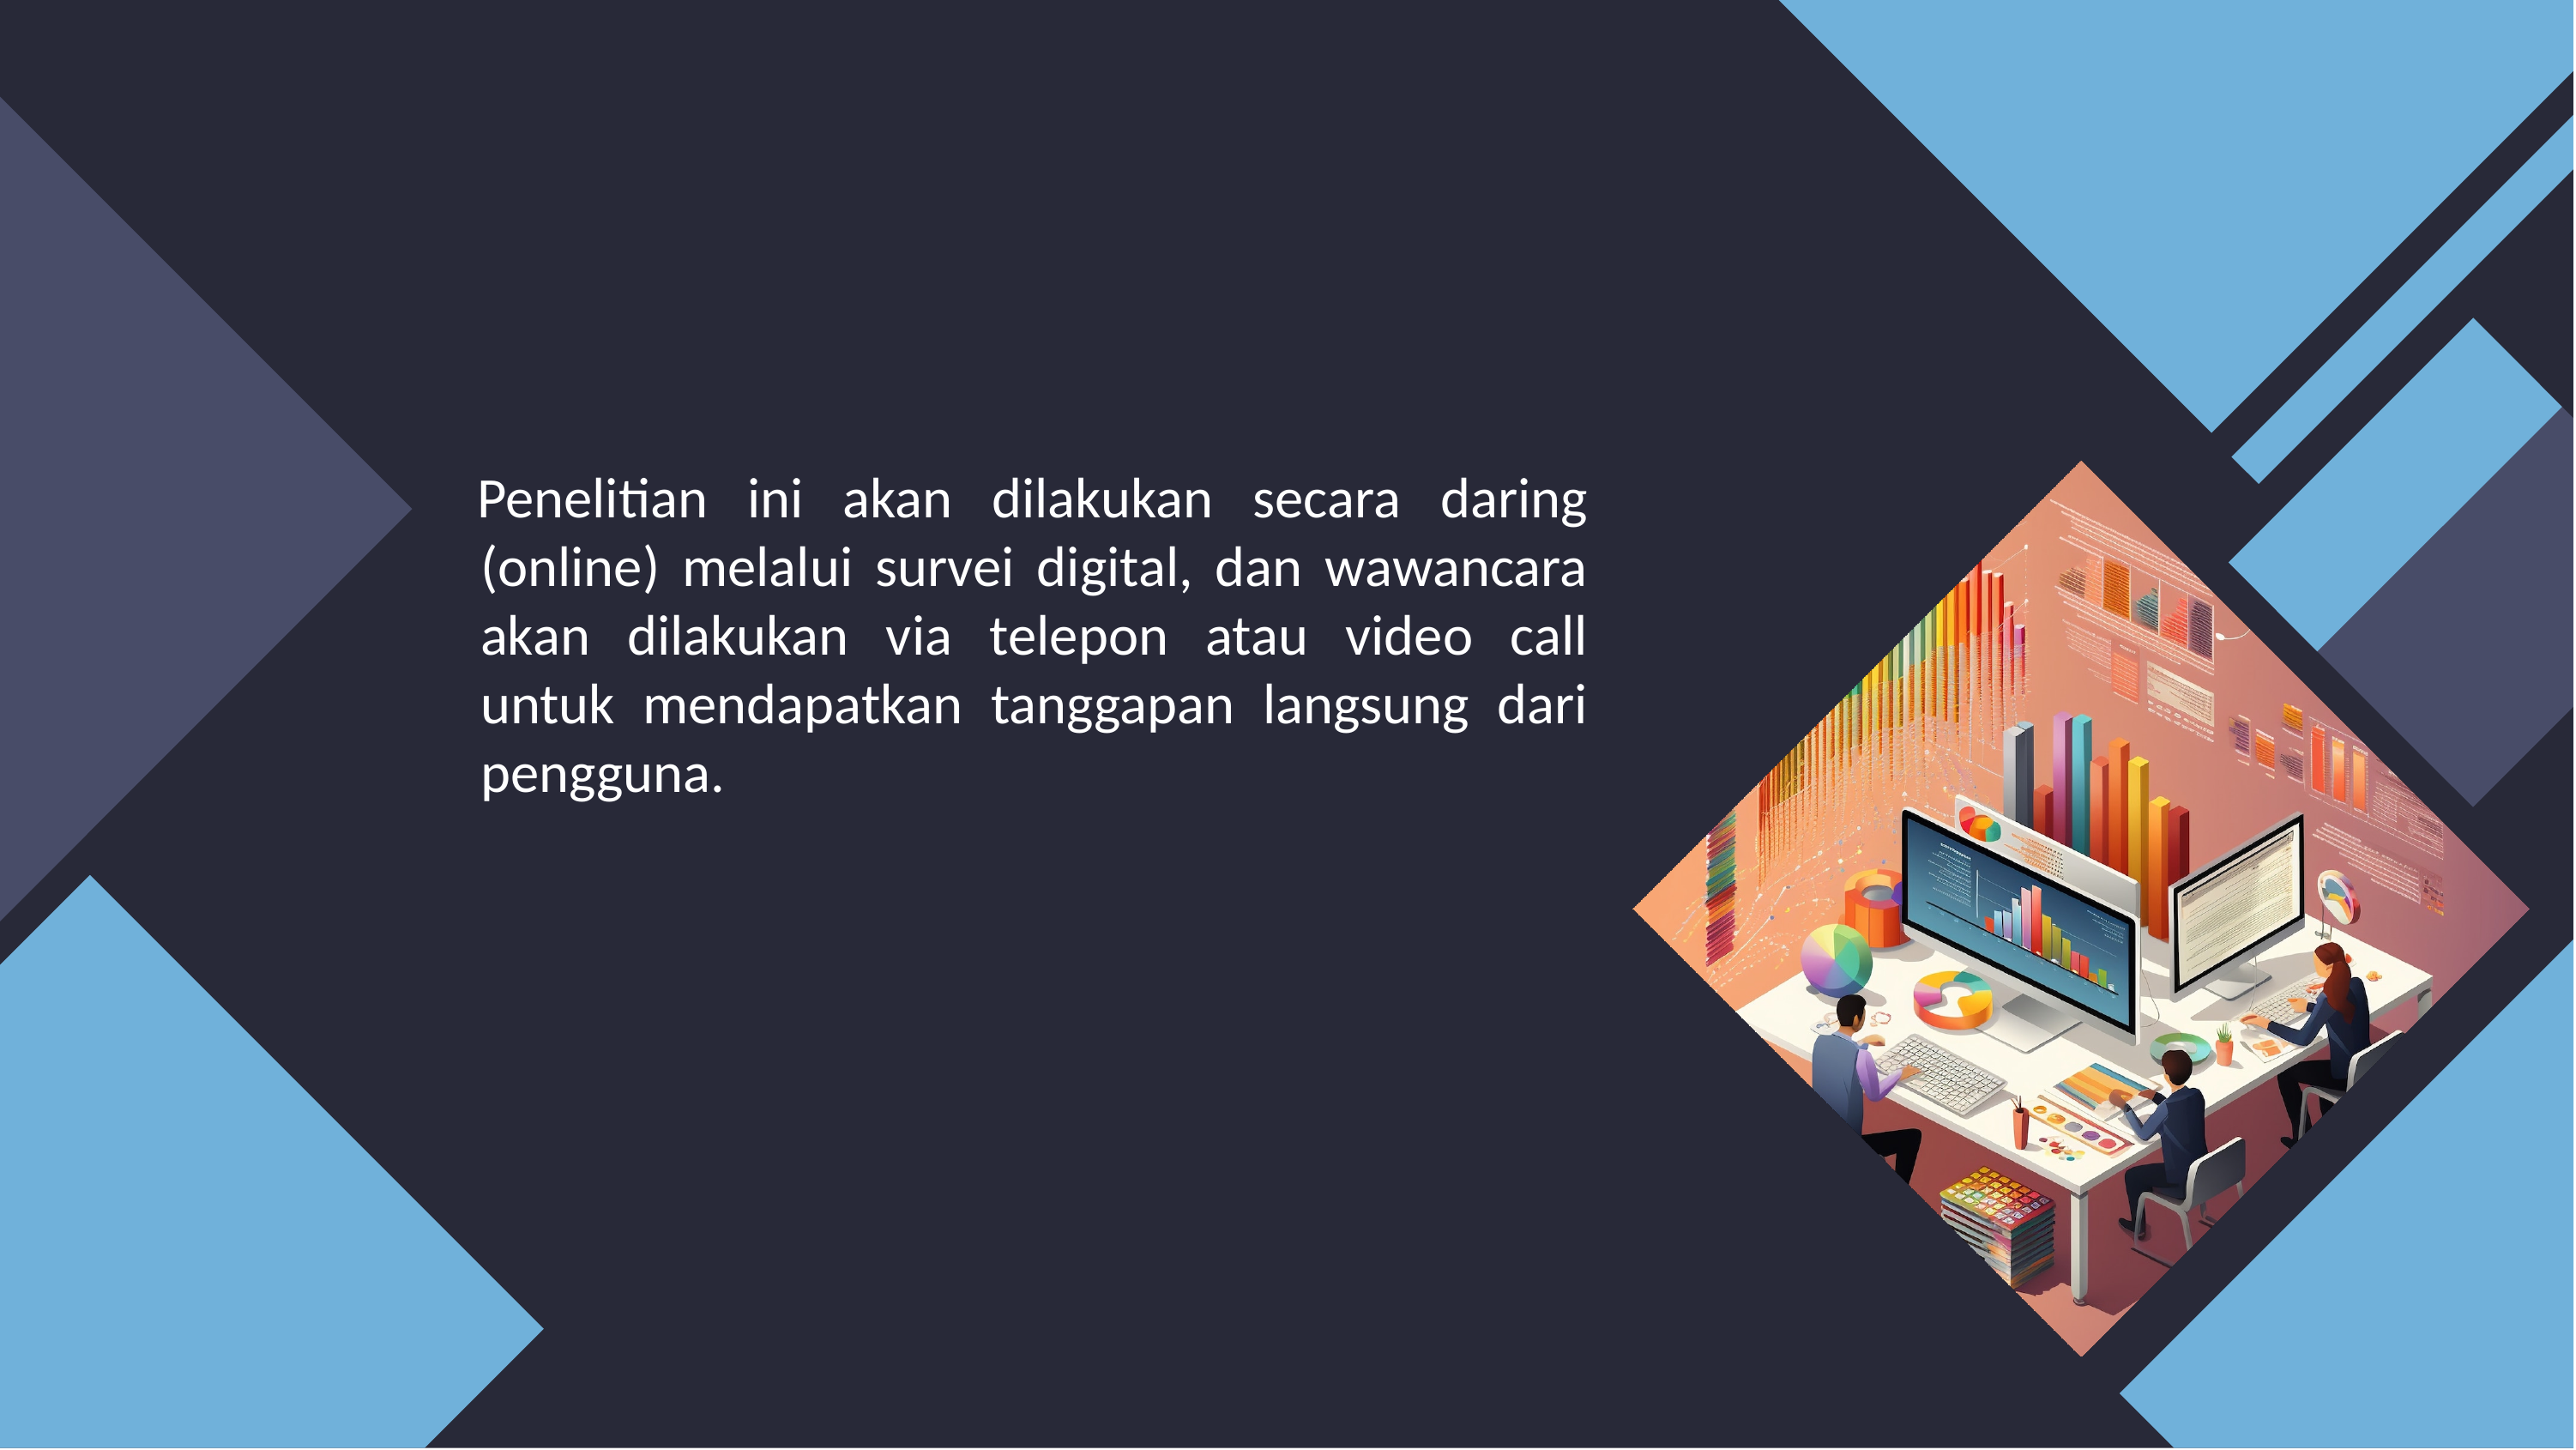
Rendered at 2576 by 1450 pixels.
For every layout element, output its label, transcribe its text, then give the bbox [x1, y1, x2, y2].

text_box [0, 96, 545, 1448]
text_box [2119, 1363, 2574, 1448]
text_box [1632, 114, 2574, 1357]
text_box Penelitian ini akan dilakukan secara daring (online) melalui survei digital, dan wawancara akan dilakukan via telepon atau video call untuk mendapatkan tanggapan langsung dari pengguna. [551, 458, 1590, 804]
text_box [1778, 0, 2574, 114]
